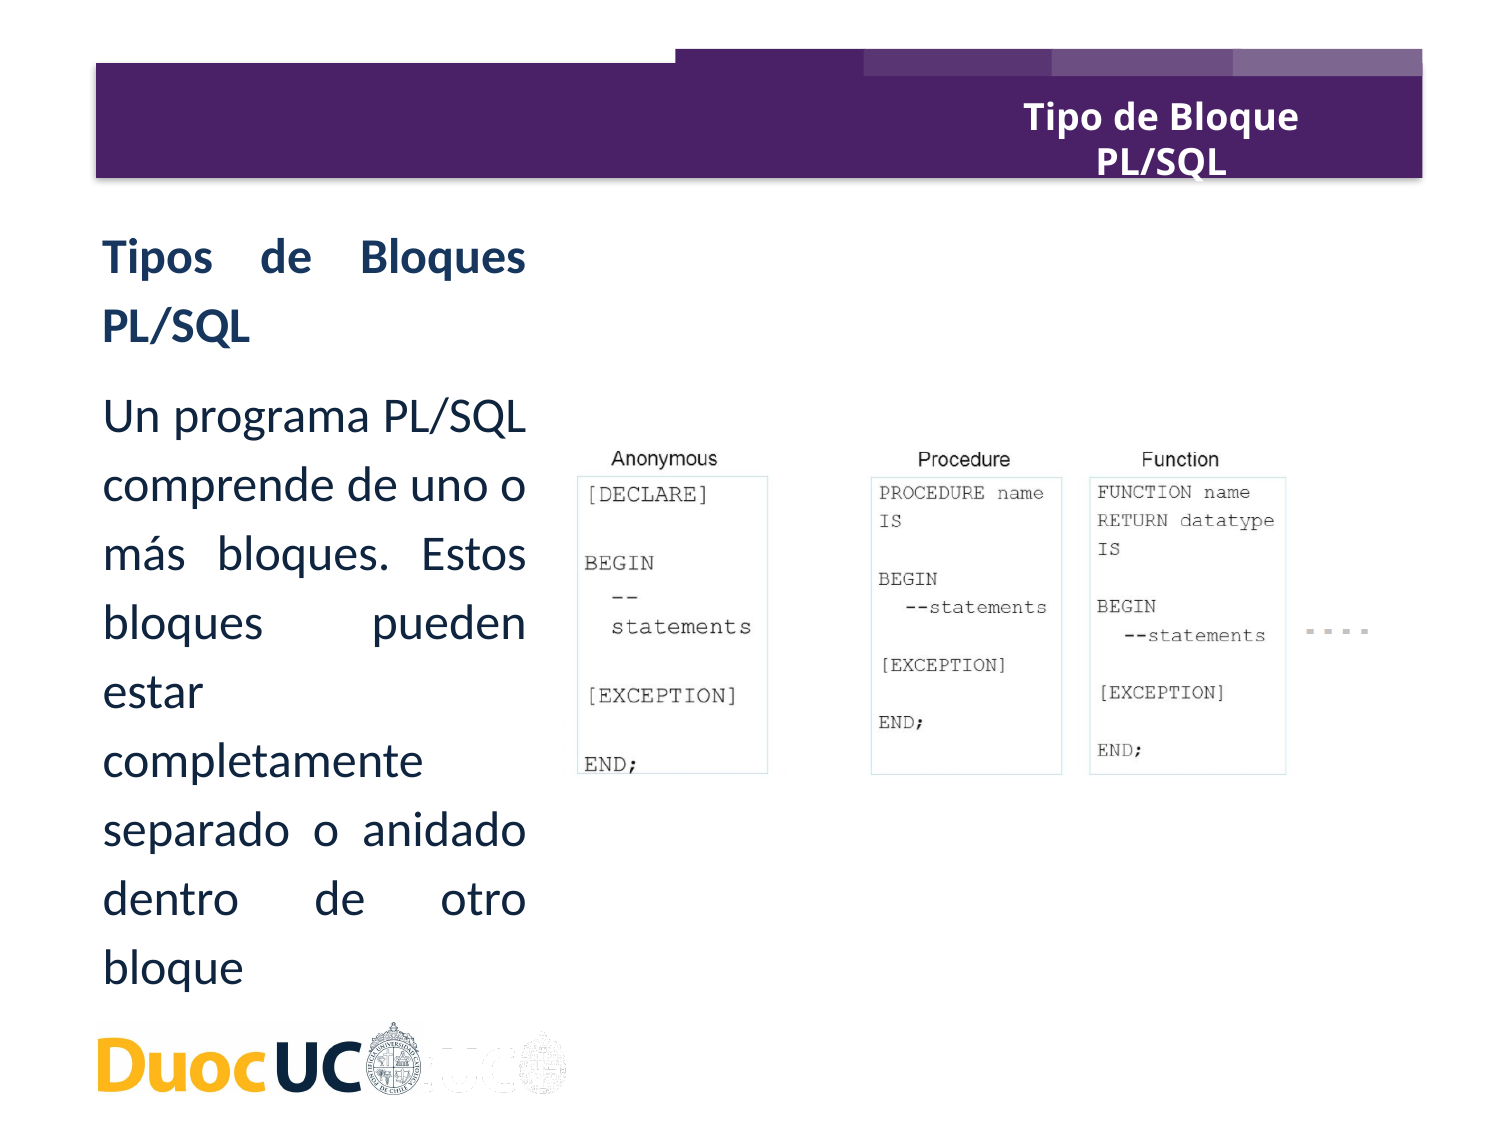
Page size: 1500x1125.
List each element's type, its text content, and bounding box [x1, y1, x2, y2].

text_box Tipo de Bloque PL/SQL [942, 85, 1381, 146]
text_box Tipos de Bloques PL/SQL Un programa PL/SQL comprende de uno o más bloques. Estos bloques pueden estar completamente separado o anidado dentro de otro bloque [87, 207, 542, 1010]
picture [563, 420, 1381, 797]
picture [96, 1021, 566, 1095]
